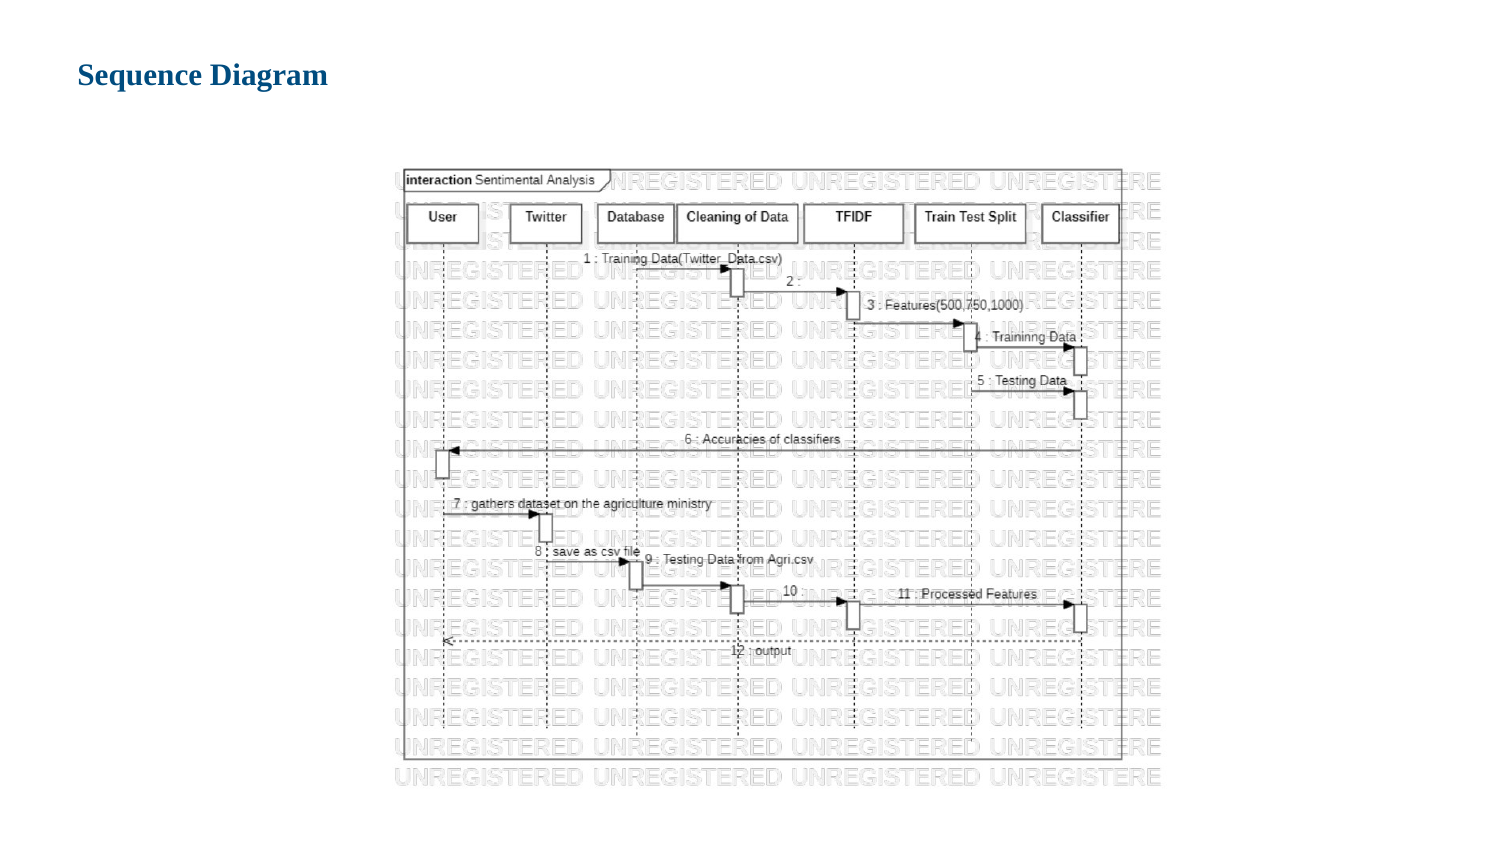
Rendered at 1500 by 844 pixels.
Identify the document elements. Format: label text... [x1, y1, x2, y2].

title Sequence Diagram [74, 58, 1426, 147]
picture [378, 153, 1179, 801]
